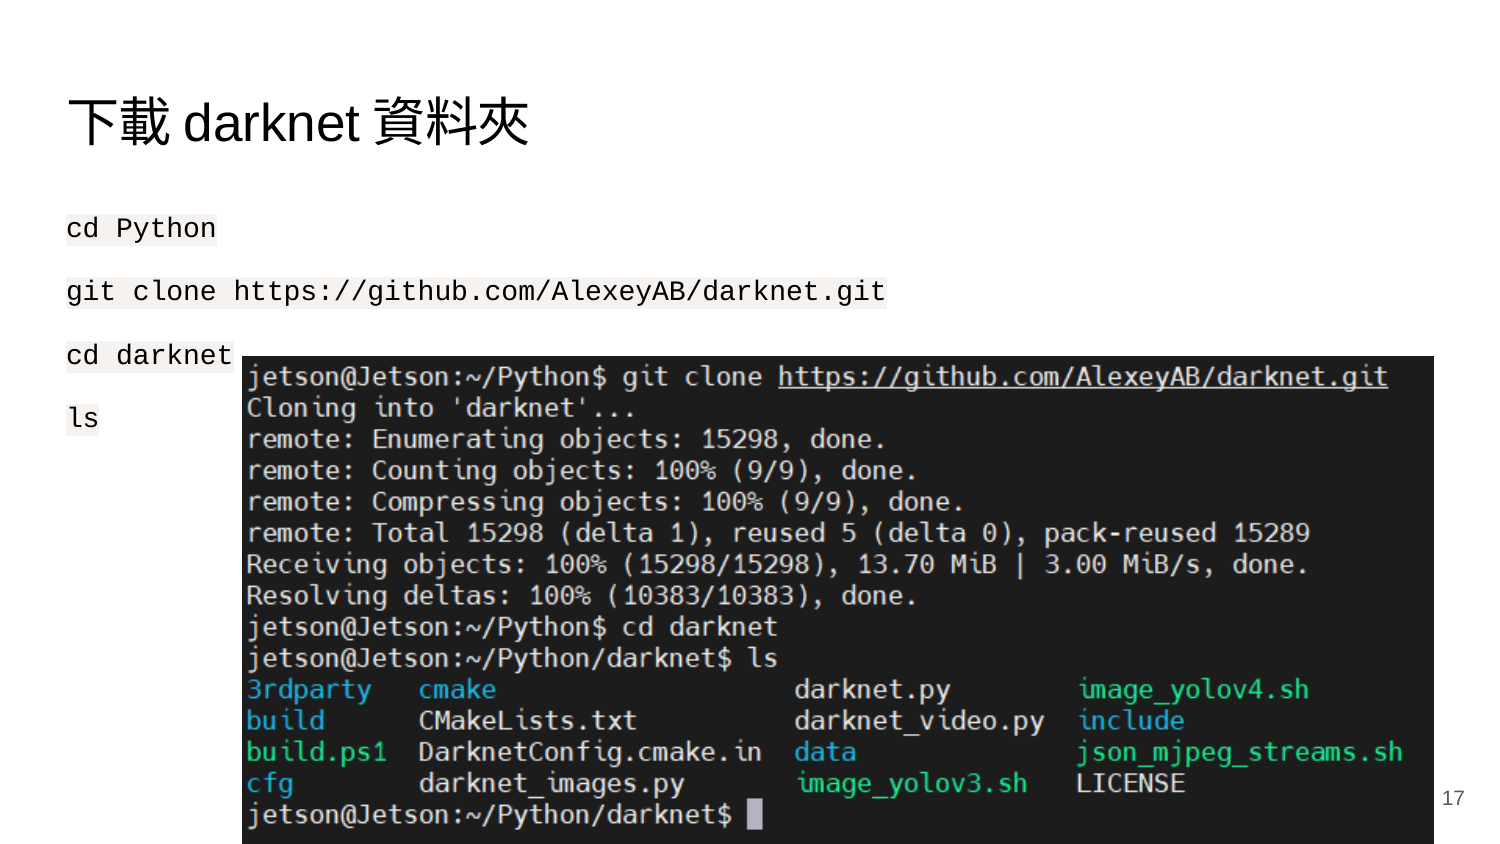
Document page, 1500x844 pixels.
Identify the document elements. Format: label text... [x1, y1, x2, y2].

title 下載darknet資料夾 [51, 72, 1449, 167]
list cd Python git clone https://github.com/AlexeyAB/darknet.git cd darknet ls [51, 189, 1449, 750]
slide_number ‹#› [1439, 764, 1480, 830]
picture [242, 356, 1434, 844]
